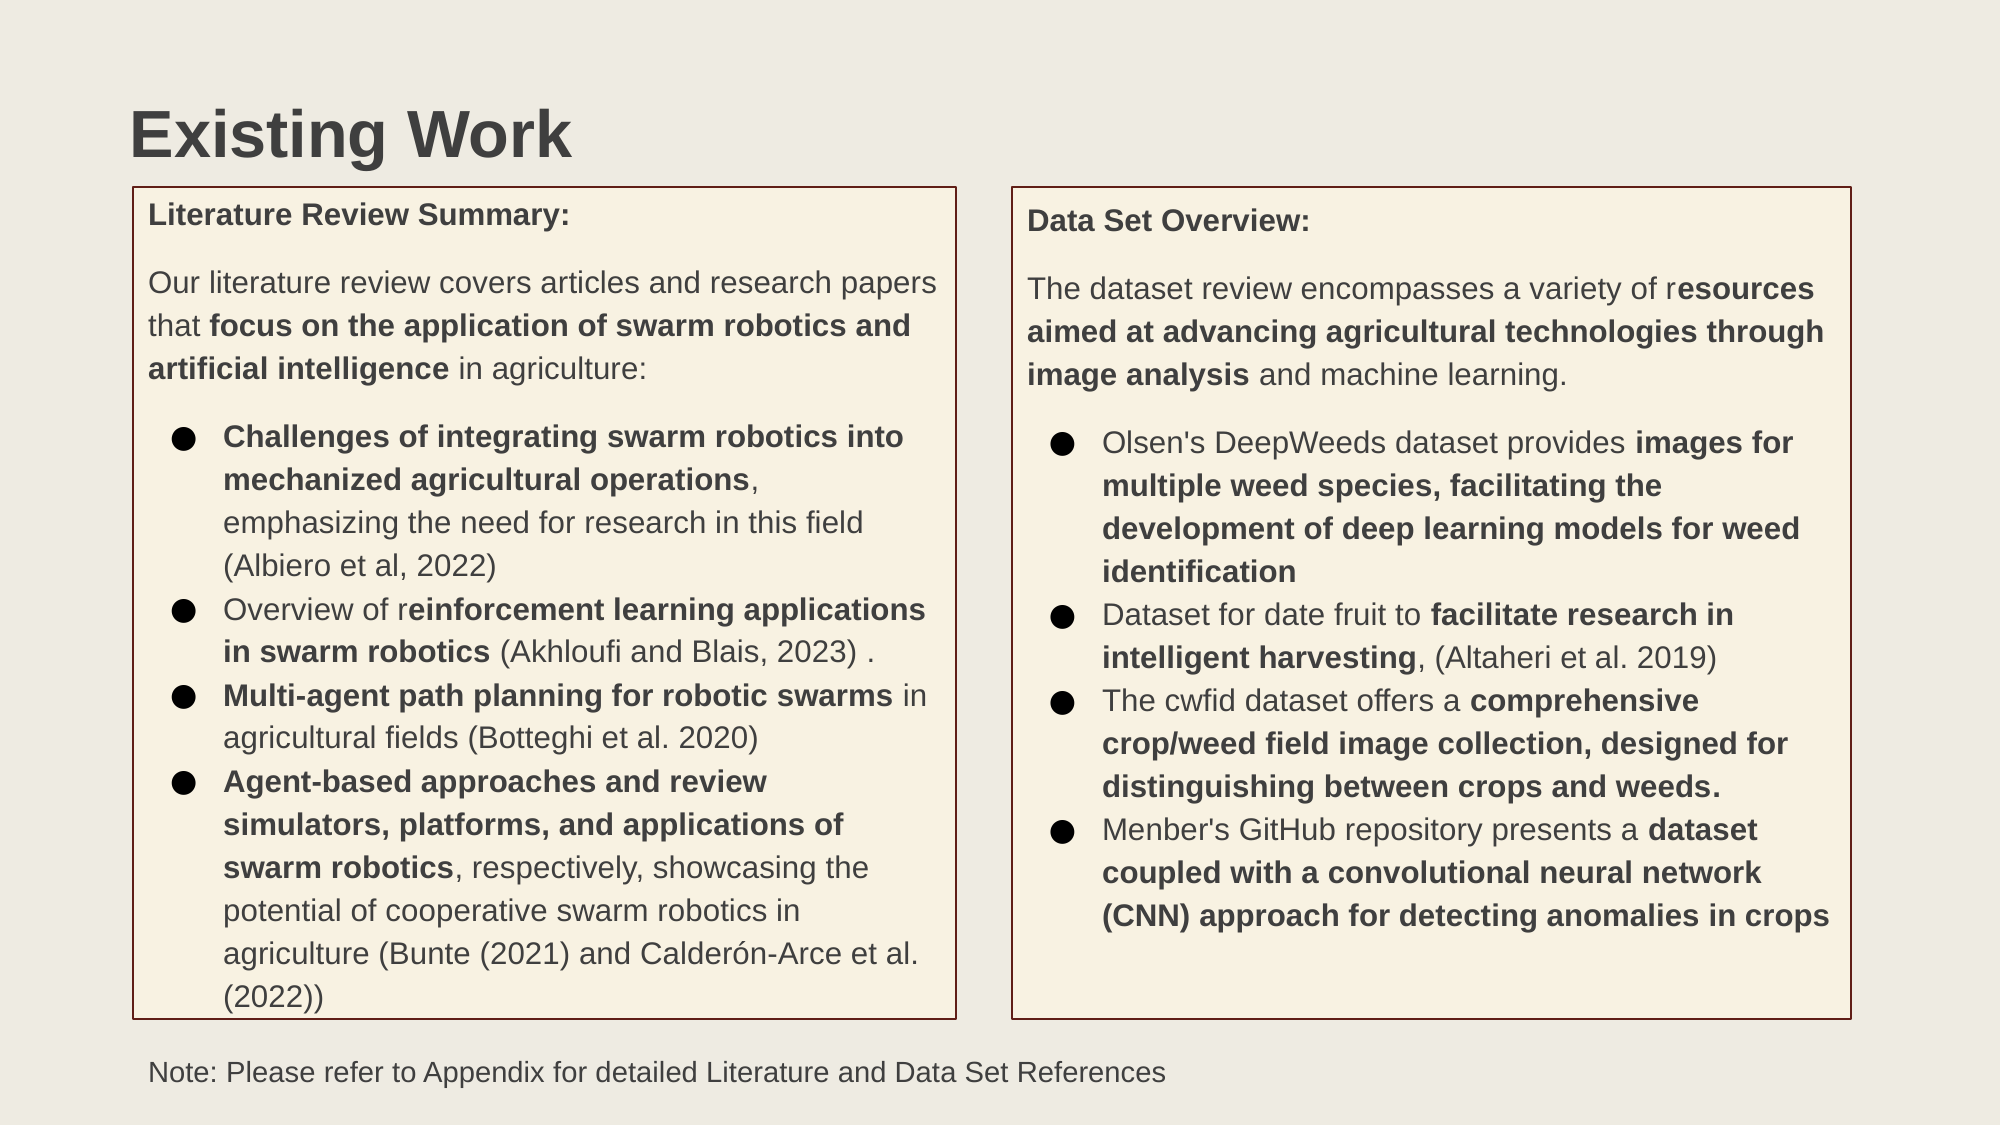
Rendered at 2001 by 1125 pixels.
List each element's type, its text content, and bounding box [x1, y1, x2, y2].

title Existing Work [111, 72, 1863, 170]
text_box Note: Please refer to Appendix for detailed Literature and Data Set References [133, 1038, 1668, 1094]
text_box Data Set Overview: The dataset review encompasses a variety of resources aimed at advancing agricultural technologies through image analysis and machine learning. Olsen's DeepWeeds dataset provides images for multiple weed species, facilitating the development of deep learning models for weed identification​ Dataset for date fruit to facilitate research in intelligent harvesting, (Altaheri et al. 2019) The cwfid dataset offers a comprehensive crop/weed field image collection, designed for distinguishing between crops and weeds​​. Menber's GitHub repository presents a dataset coupled with a convolutional neural network (CNN) approach for detecting anomalies in crops [1012, 186, 1852, 1020]
text_box Literature Review Summary: Our literature review covers articles and research papers that focus on the application of swarm robotics and artificial intelligence in agriculture: Challenges of integrating swarm robotics into mechanized agricultural operations, emphasizing the need for research in this field (Albiero et al, 2022) Overview of reinforcement learning applications in swarm robotics (​Akhloufi and Blais, 2023) ​​. Multi-agent path planning for robotic swarms in agricultural fields (Botteghi et al. 2020) Agent-based approaches and review simulators, platforms, and applications of swarm robotics, respectively, showcasing the potential of cooperative swarm robotics in agriculture (Bunte (2021) and Calderón-Arce et al. (2022)) ​​​​ [133, 186, 956, 1020]
